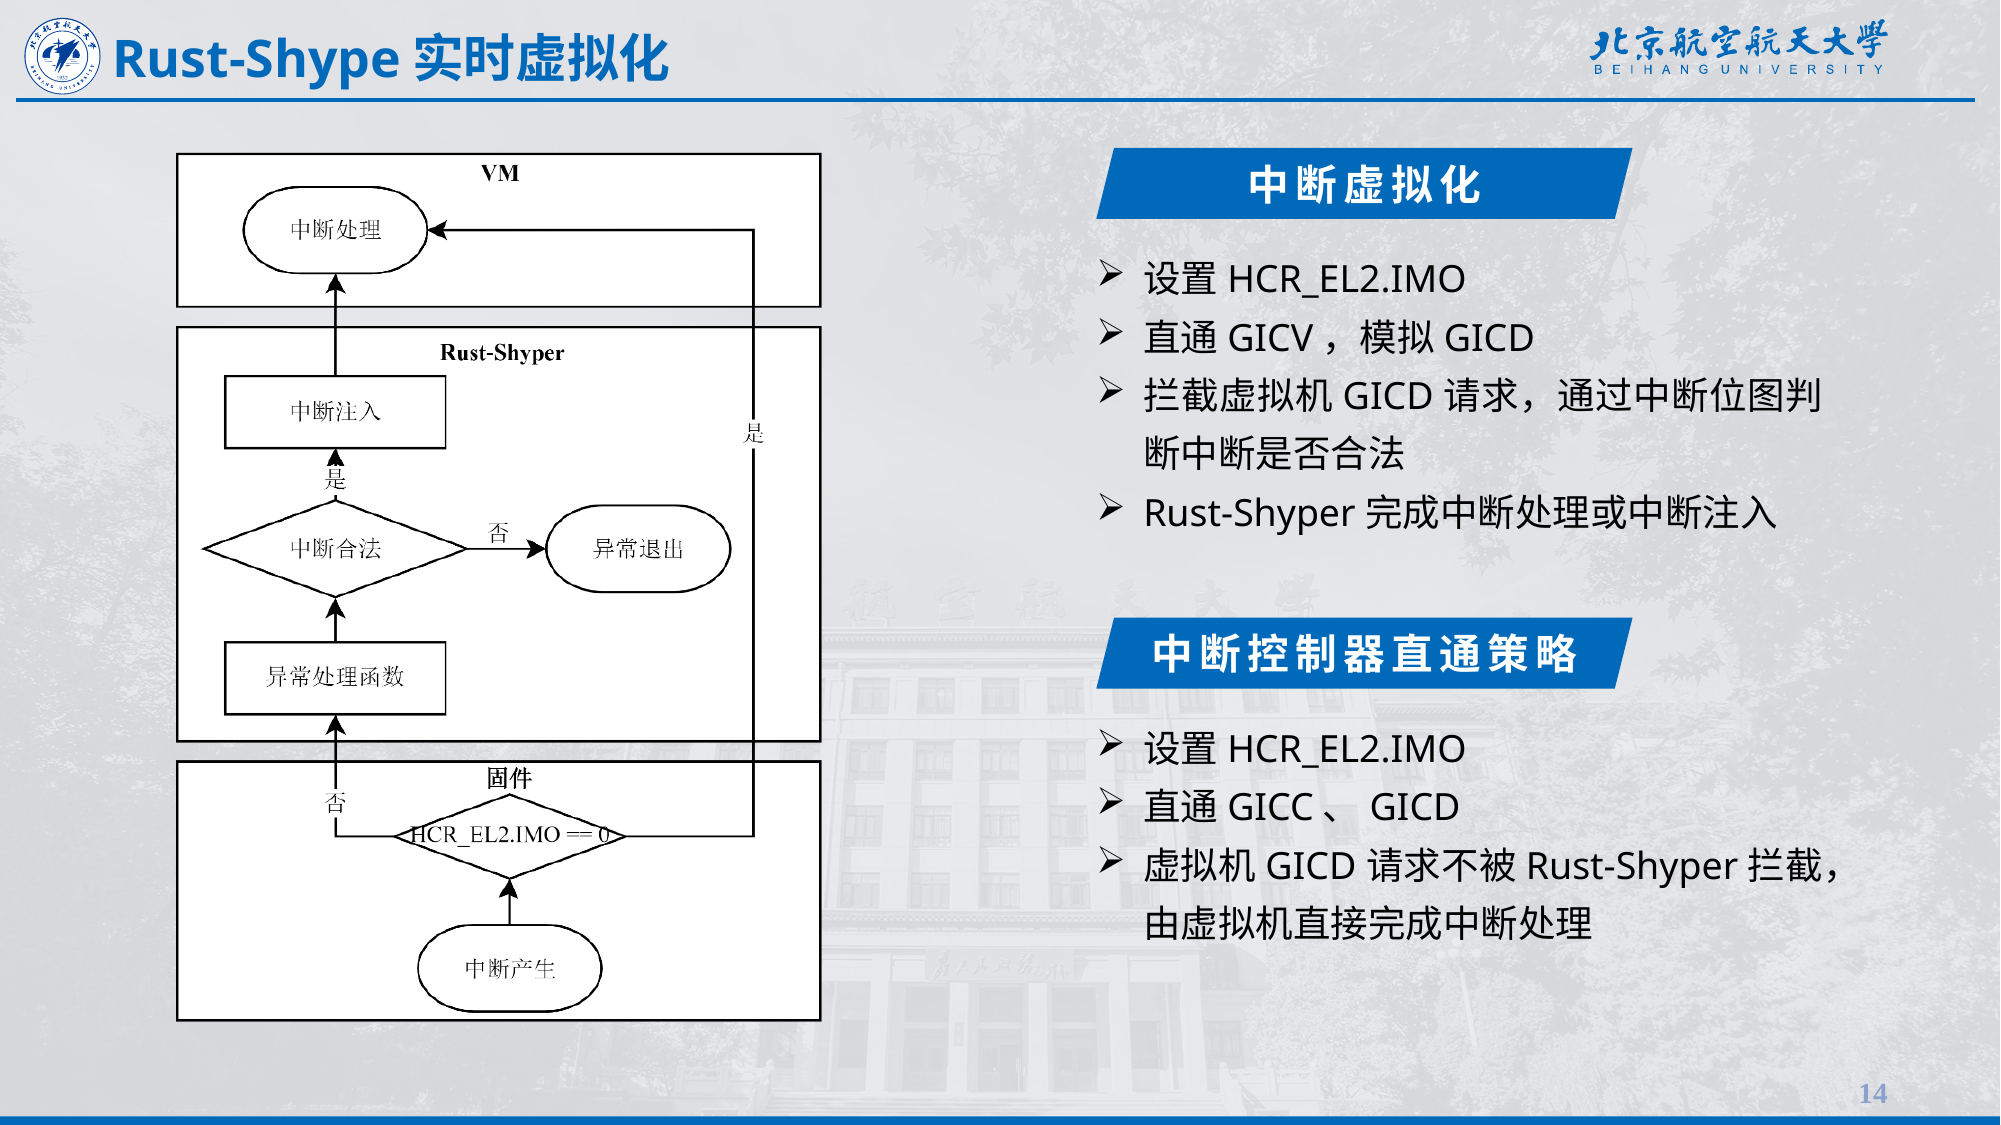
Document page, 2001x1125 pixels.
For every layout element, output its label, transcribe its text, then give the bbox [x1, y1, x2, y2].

text_box 中断控制器直通策略 [1095, 616, 1634, 690]
text_box 中断虚拟化 [1095, 146, 1634, 220]
text_box 设置HCR_EL2.IMO 直通GICC、GICD 虚拟机GICD请求不被Rust-Shyper拦截，由虚拟机直接完成中断处理 [1096, 711, 1824, 946]
slide_number 14 [1437, 1080, 1888, 1105]
picture [176, 147, 823, 1023]
text_box 设置HCR_EL2.IMO 直通GICV，模拟GICD 拦截虚拟机GICD请求，通过中断位图判断中断是否合法 Rust-Shyper完成中断处理或中断注入 [1096, 241, 1824, 534]
list Rust-Shype实时虚拟化 [112, 25, 869, 97]
